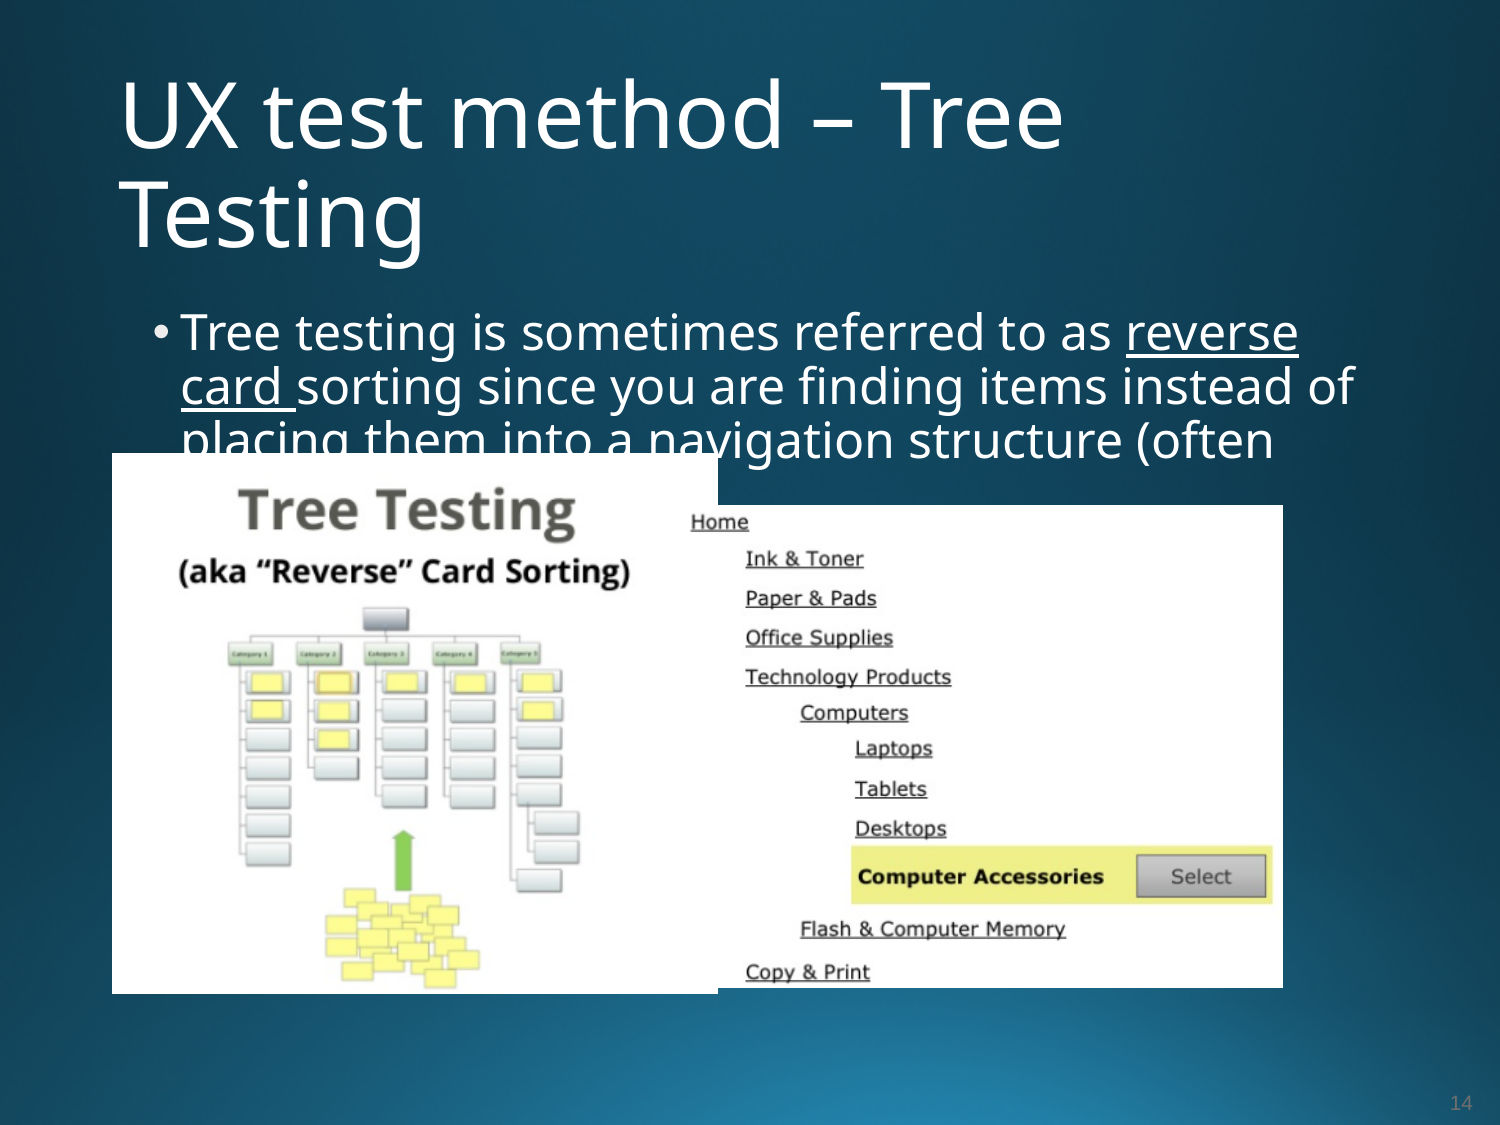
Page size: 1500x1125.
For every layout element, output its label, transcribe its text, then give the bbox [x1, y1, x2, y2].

picture [0, 0, 1500, 1125]
list Tree testing is sometimes referred to as reverse card sorting since you are finding items instead of placing them into a navigation structure (often called taxonomy). [137, 299, 1397, 1014]
title UX test method – Tree Testing [103, 59, 1397, 278]
